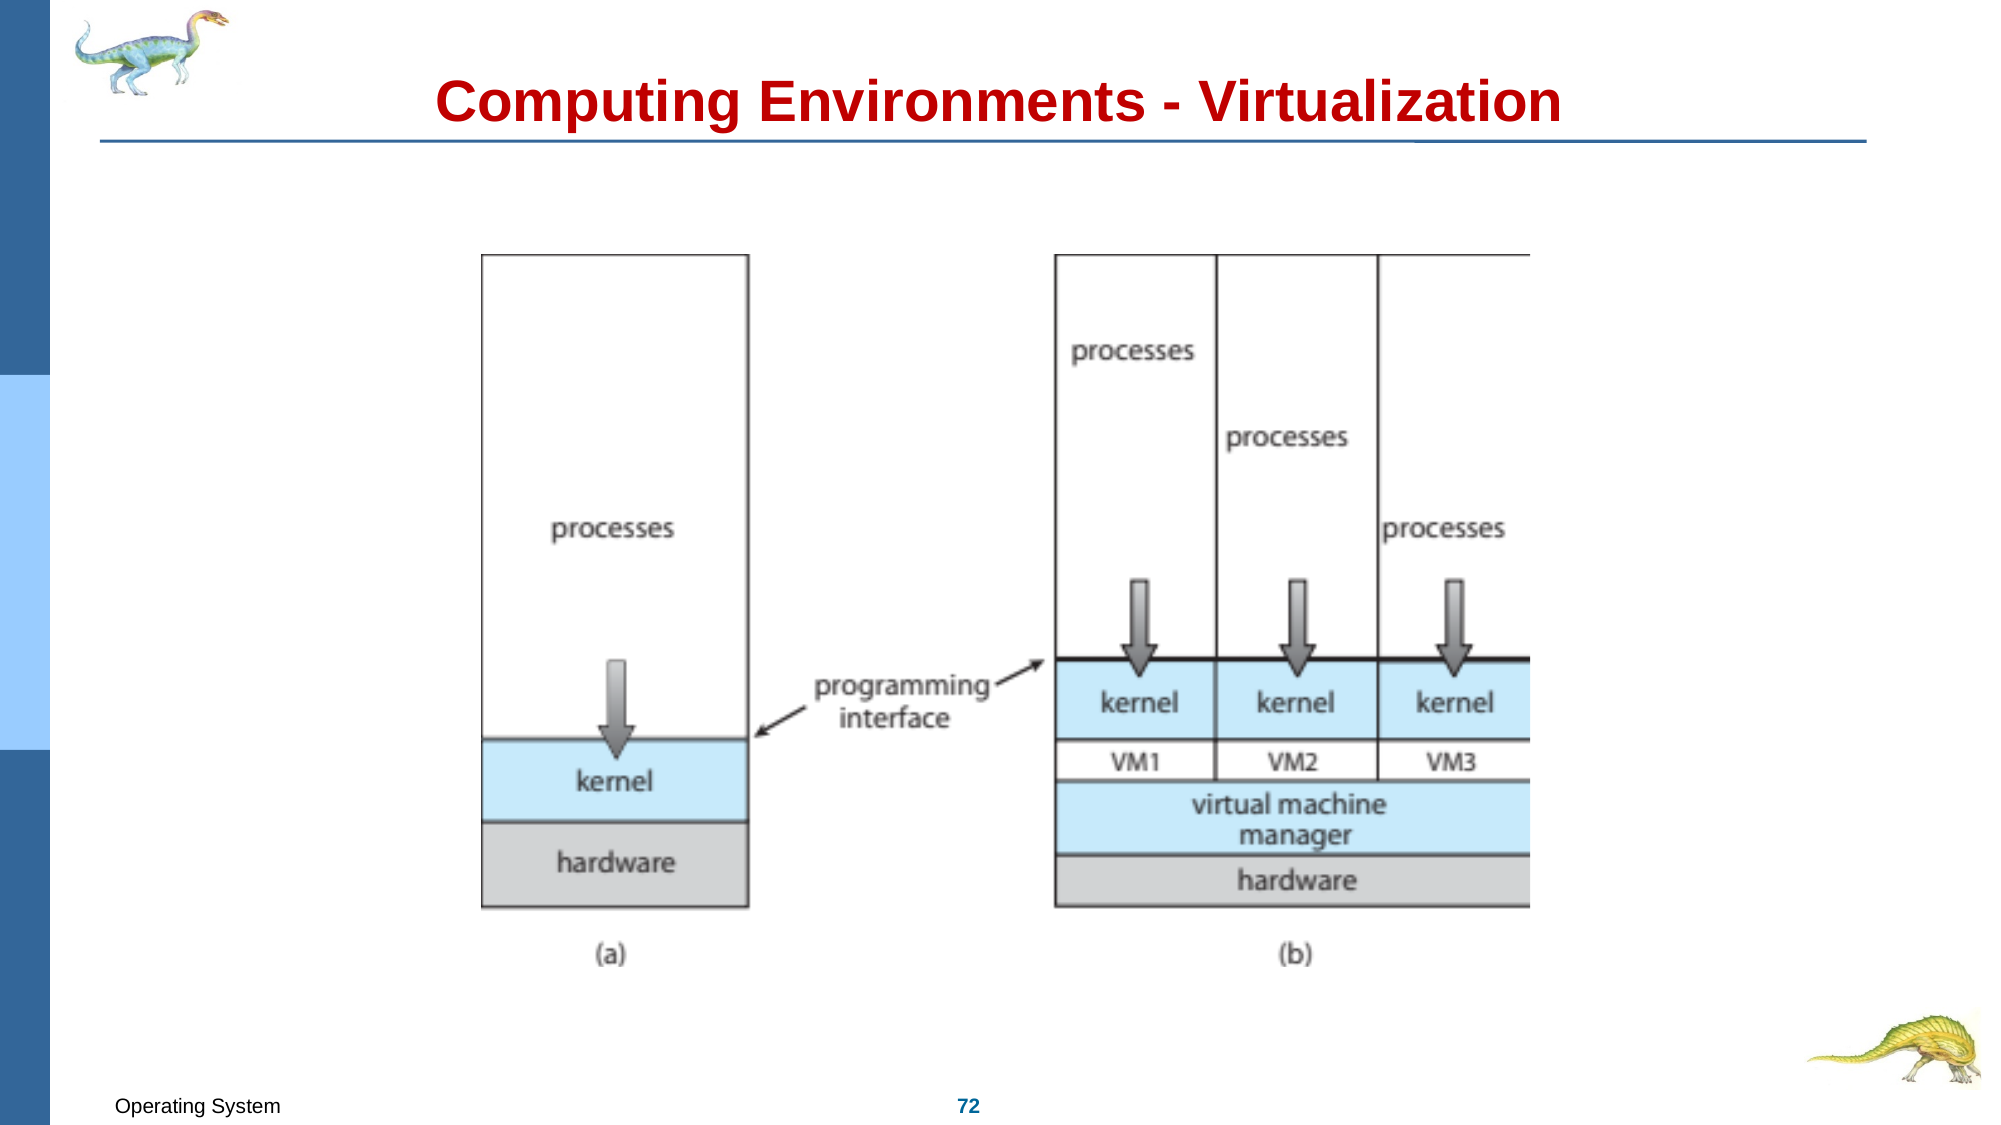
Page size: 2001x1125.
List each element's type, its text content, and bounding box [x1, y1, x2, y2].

picture [480, 254, 1531, 967]
title Computing Environments - Virtualization [99, 45, 1900, 141]
picture [62, 0, 246, 105]
picture [1804, 1007, 1982, 1090]
